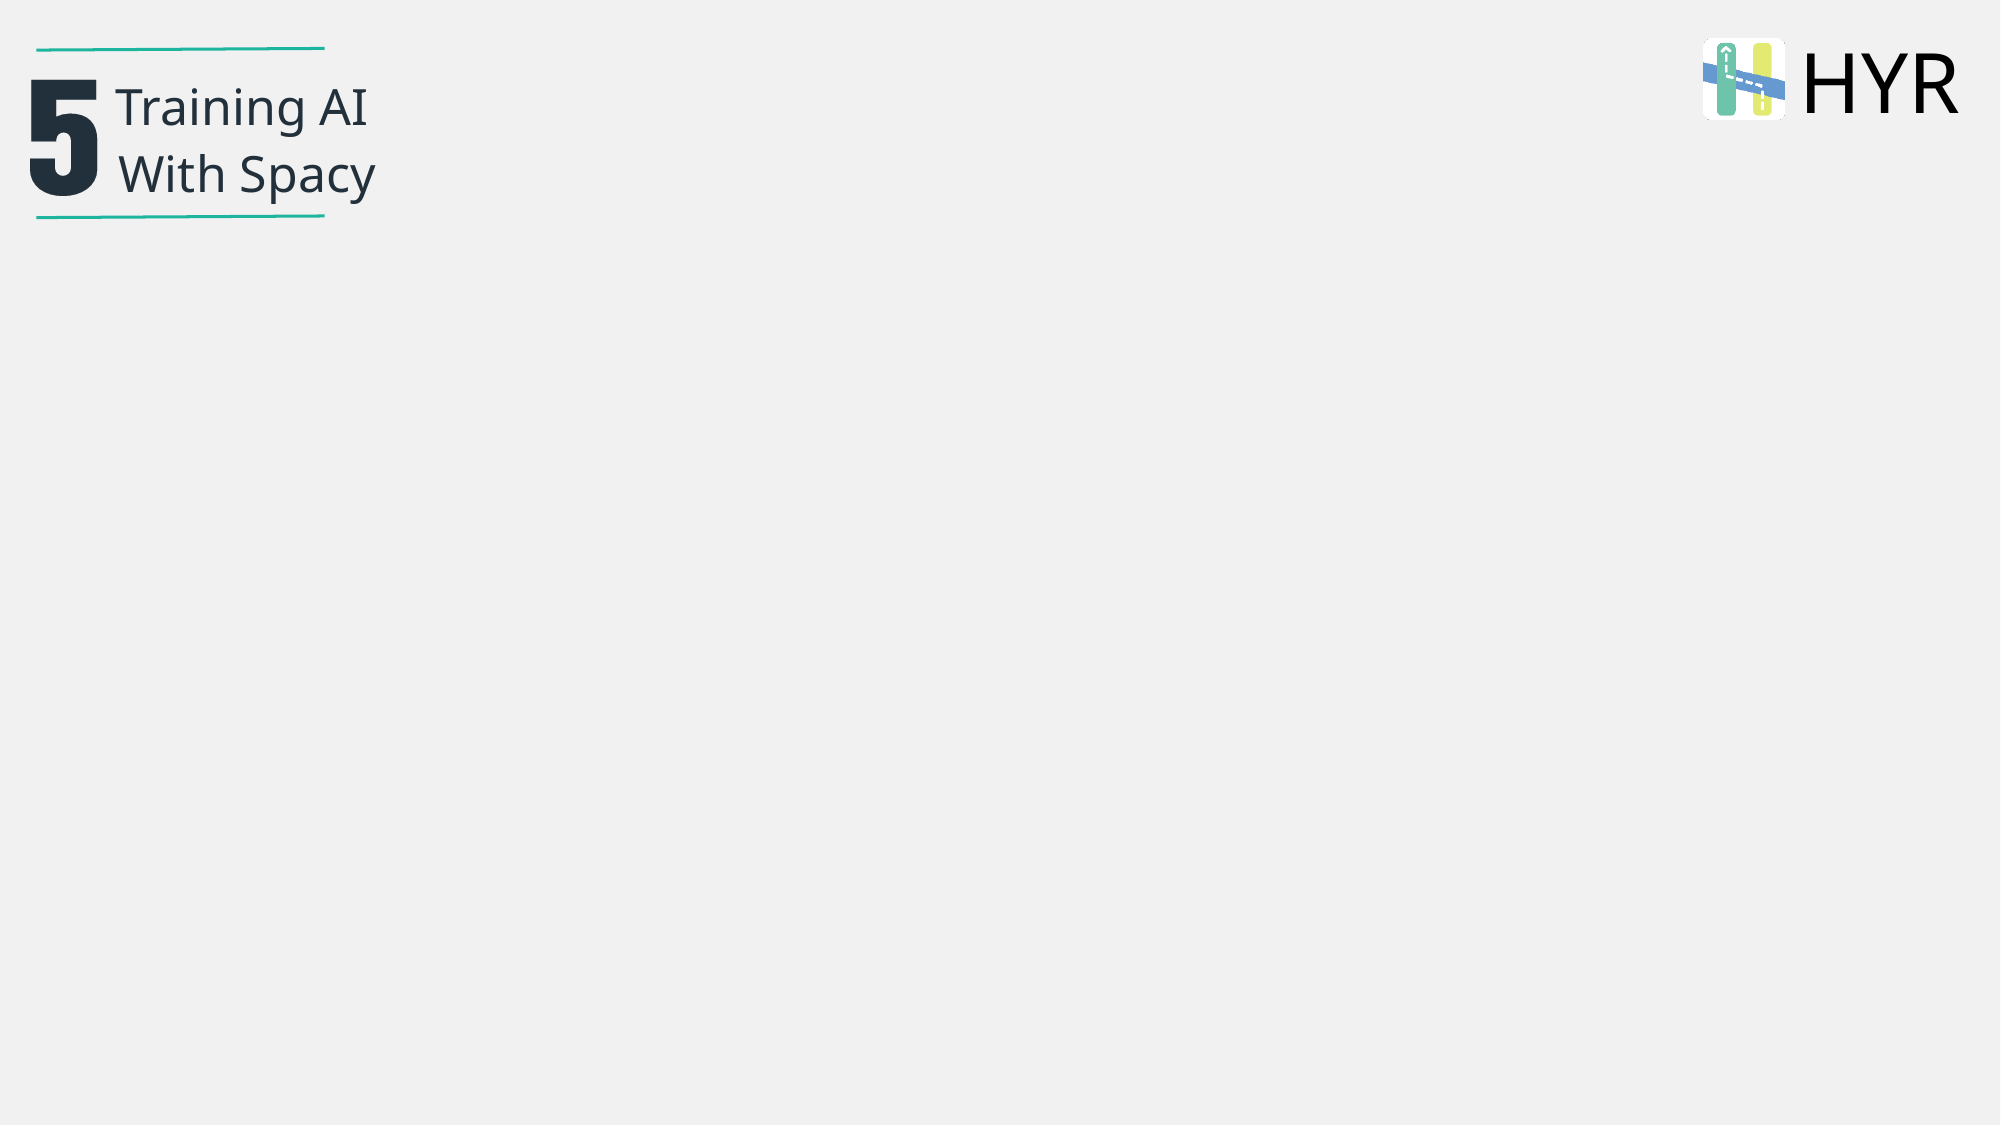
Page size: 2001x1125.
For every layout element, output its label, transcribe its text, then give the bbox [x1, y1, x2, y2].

text_box Training AI [87, 68, 874, 131]
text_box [1703, 23, 1977, 138]
picture [26, 73, 176, 199]
text_box With Spacy [181, 134, 877, 198]
